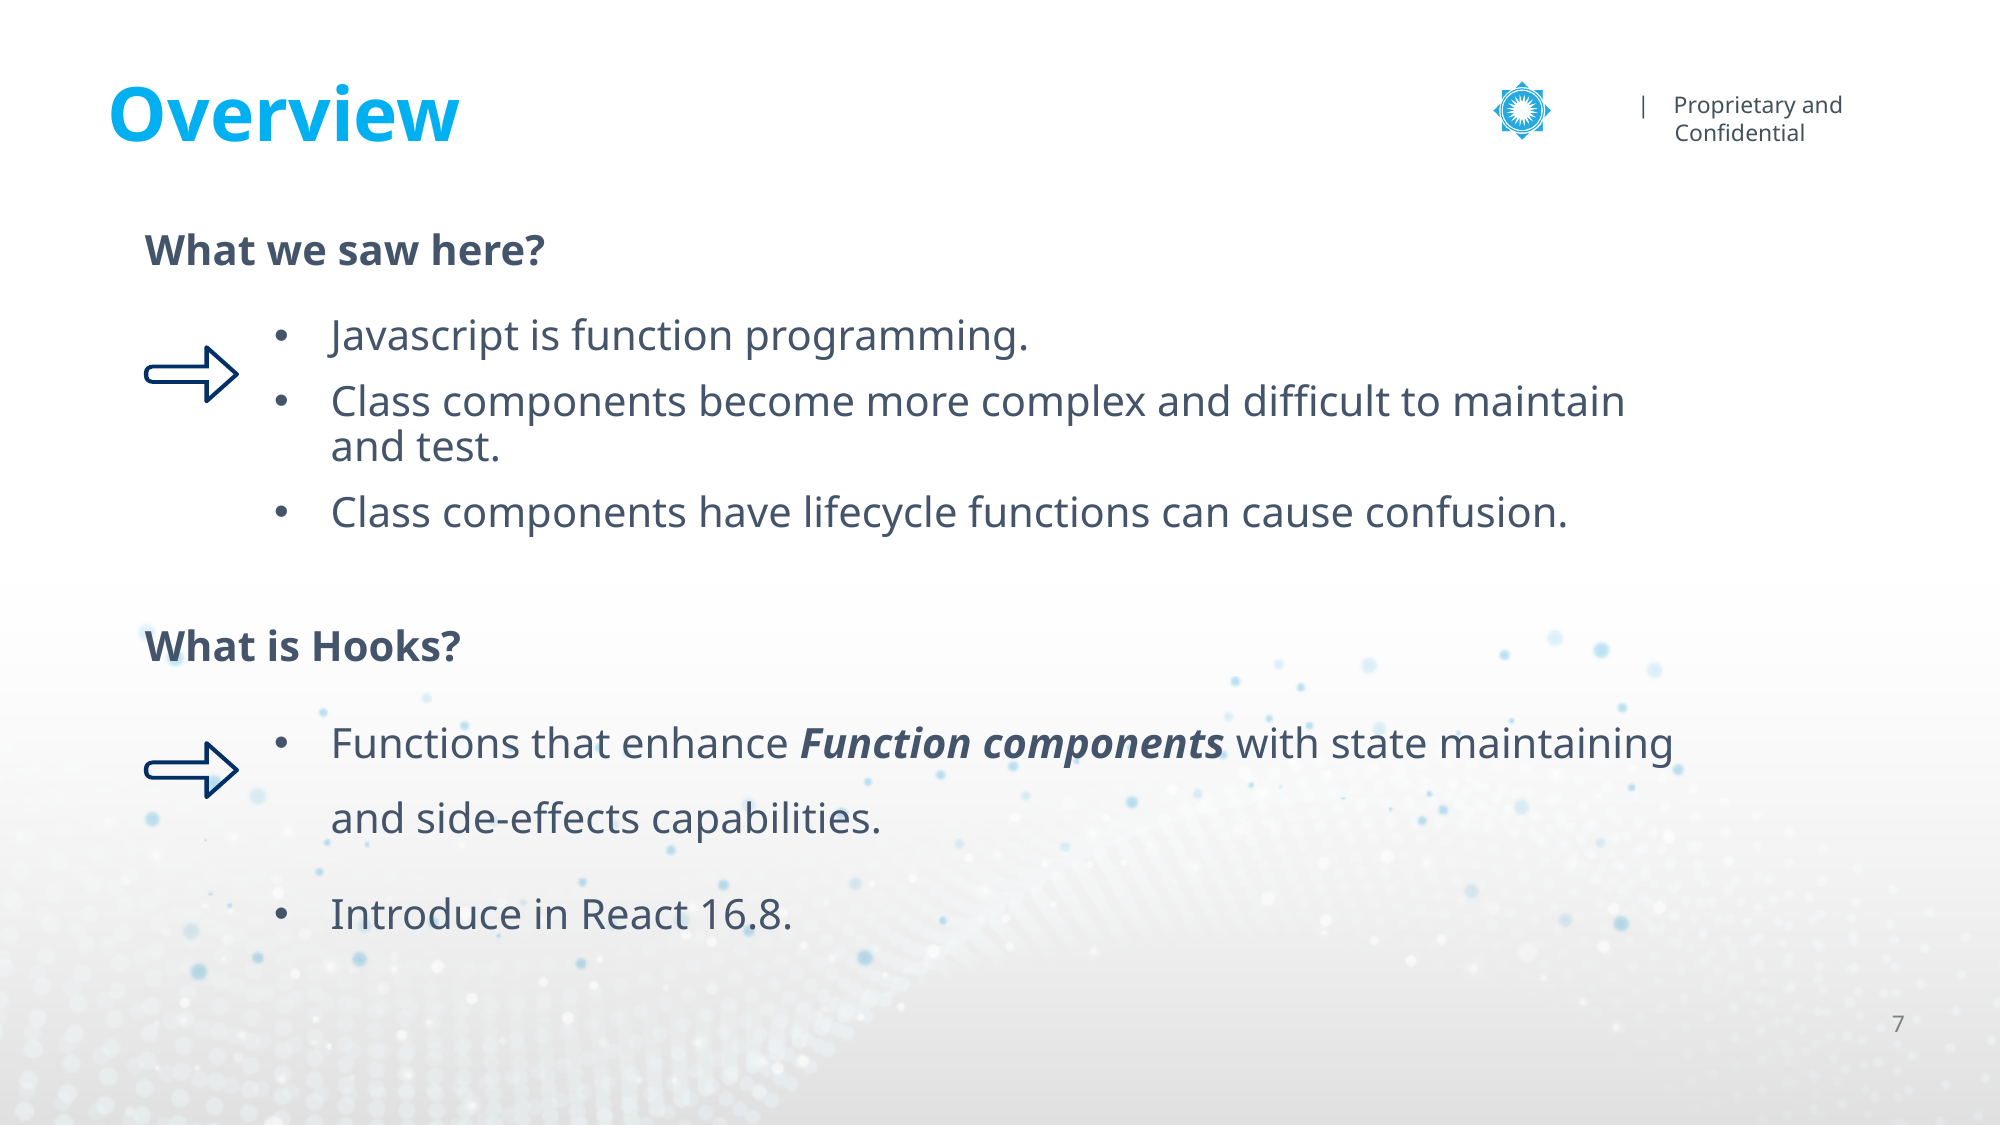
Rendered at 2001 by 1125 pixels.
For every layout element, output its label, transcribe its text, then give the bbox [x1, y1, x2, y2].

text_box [129, 222, 1713, 536]
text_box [143, 684, 1713, 1121]
list What is Hooks? [129, 617, 986, 752]
picture [0, 0, 2000, 1125]
title Overview [92, 69, 858, 182]
